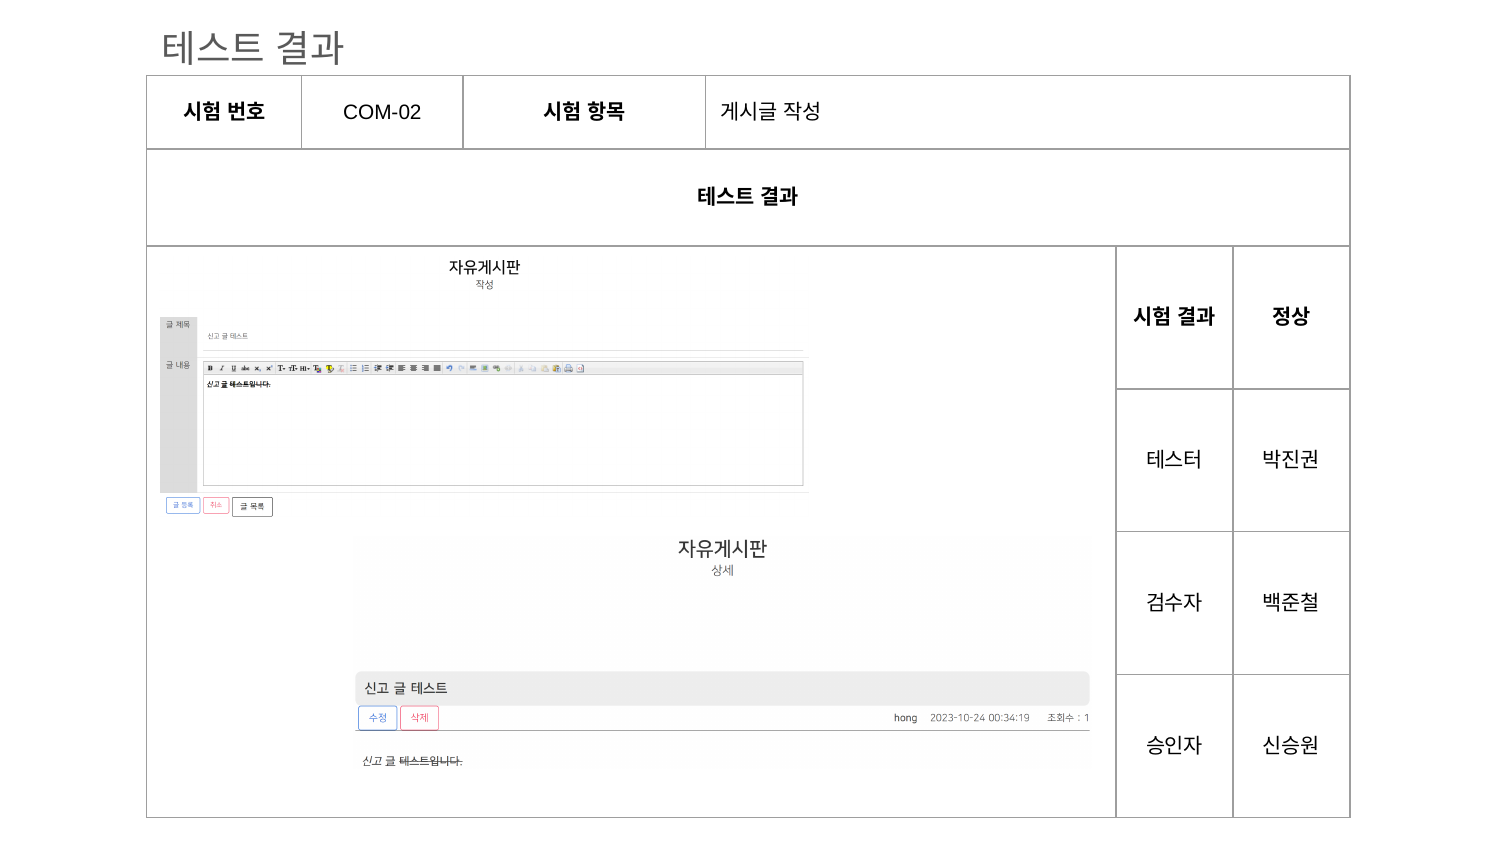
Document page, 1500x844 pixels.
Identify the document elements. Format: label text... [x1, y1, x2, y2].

table_header 시험 항목 [464, 76, 705, 148]
table_header 게시글 작성 [706, 76, 1349, 148]
table_header COM-02 [302, 76, 462, 148]
table_cell 정상 [1234, 247, 1349, 388]
picture [353, 536, 1093, 769]
table_cell 백준철 [1234, 532, 1349, 674]
table_cell 검수자 [1117, 532, 1232, 674]
table_cell 테스터 [1117, 390, 1232, 531]
table_header 테스트 결과 [147, 150, 1349, 245]
subtitle 테스트 결과 [146, 3, 396, 69]
table_cell 박진권 [1234, 390, 1349, 531]
table_cell [147, 247, 1115, 817]
table_cell 시험 결과 [1117, 247, 1232, 388]
picture [158, 256, 810, 517]
table_header 시험 번호 [147, 76, 301, 148]
table_cell 승인자 [1117, 675, 1232, 817]
table_cell 신승원 [1234, 675, 1349, 817]
